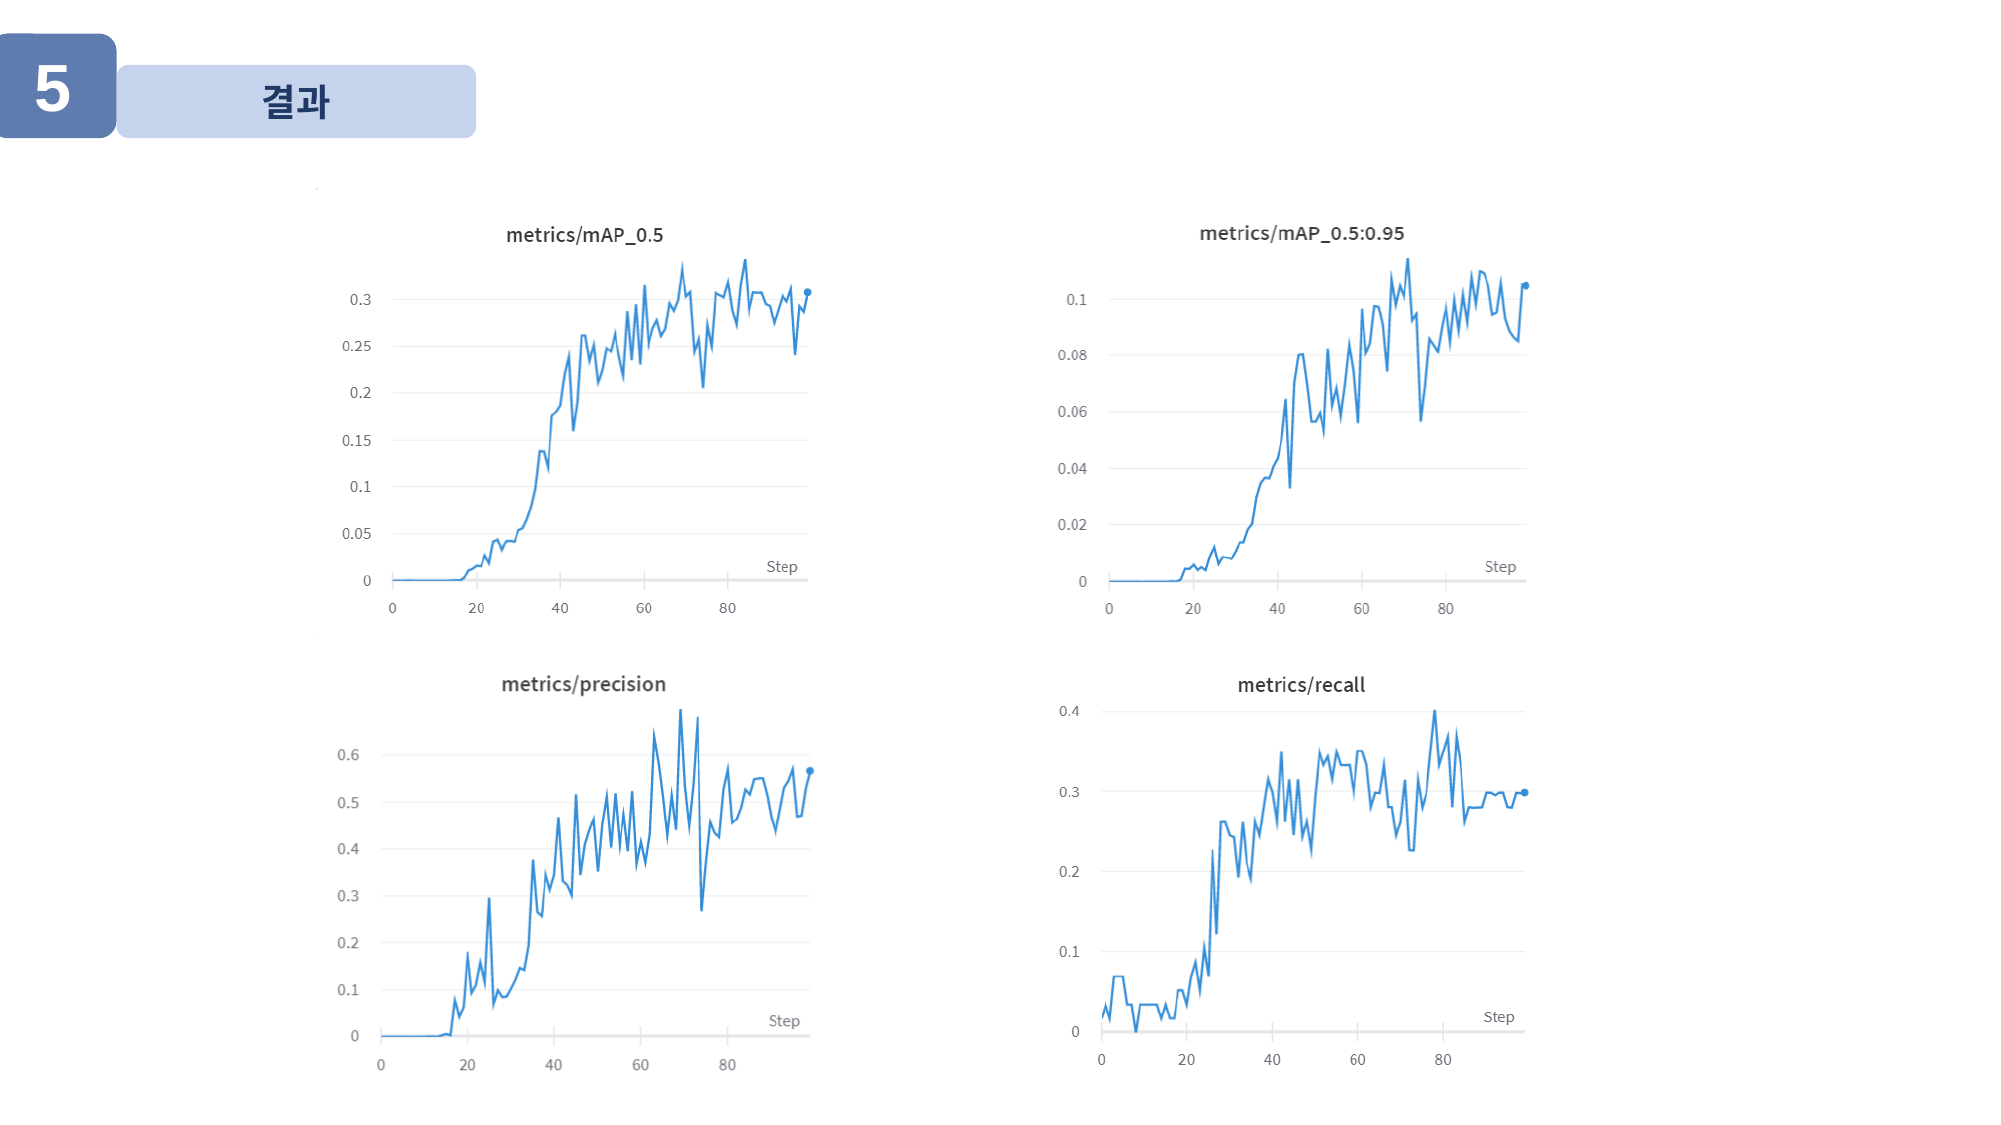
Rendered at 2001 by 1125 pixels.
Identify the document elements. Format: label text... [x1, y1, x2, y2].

text_box 5 [0, 28, 313, 151]
picture [1034, 188, 1569, 1089]
text_box 결과 [115, 63, 478, 140]
picture [312, 188, 853, 1094]
